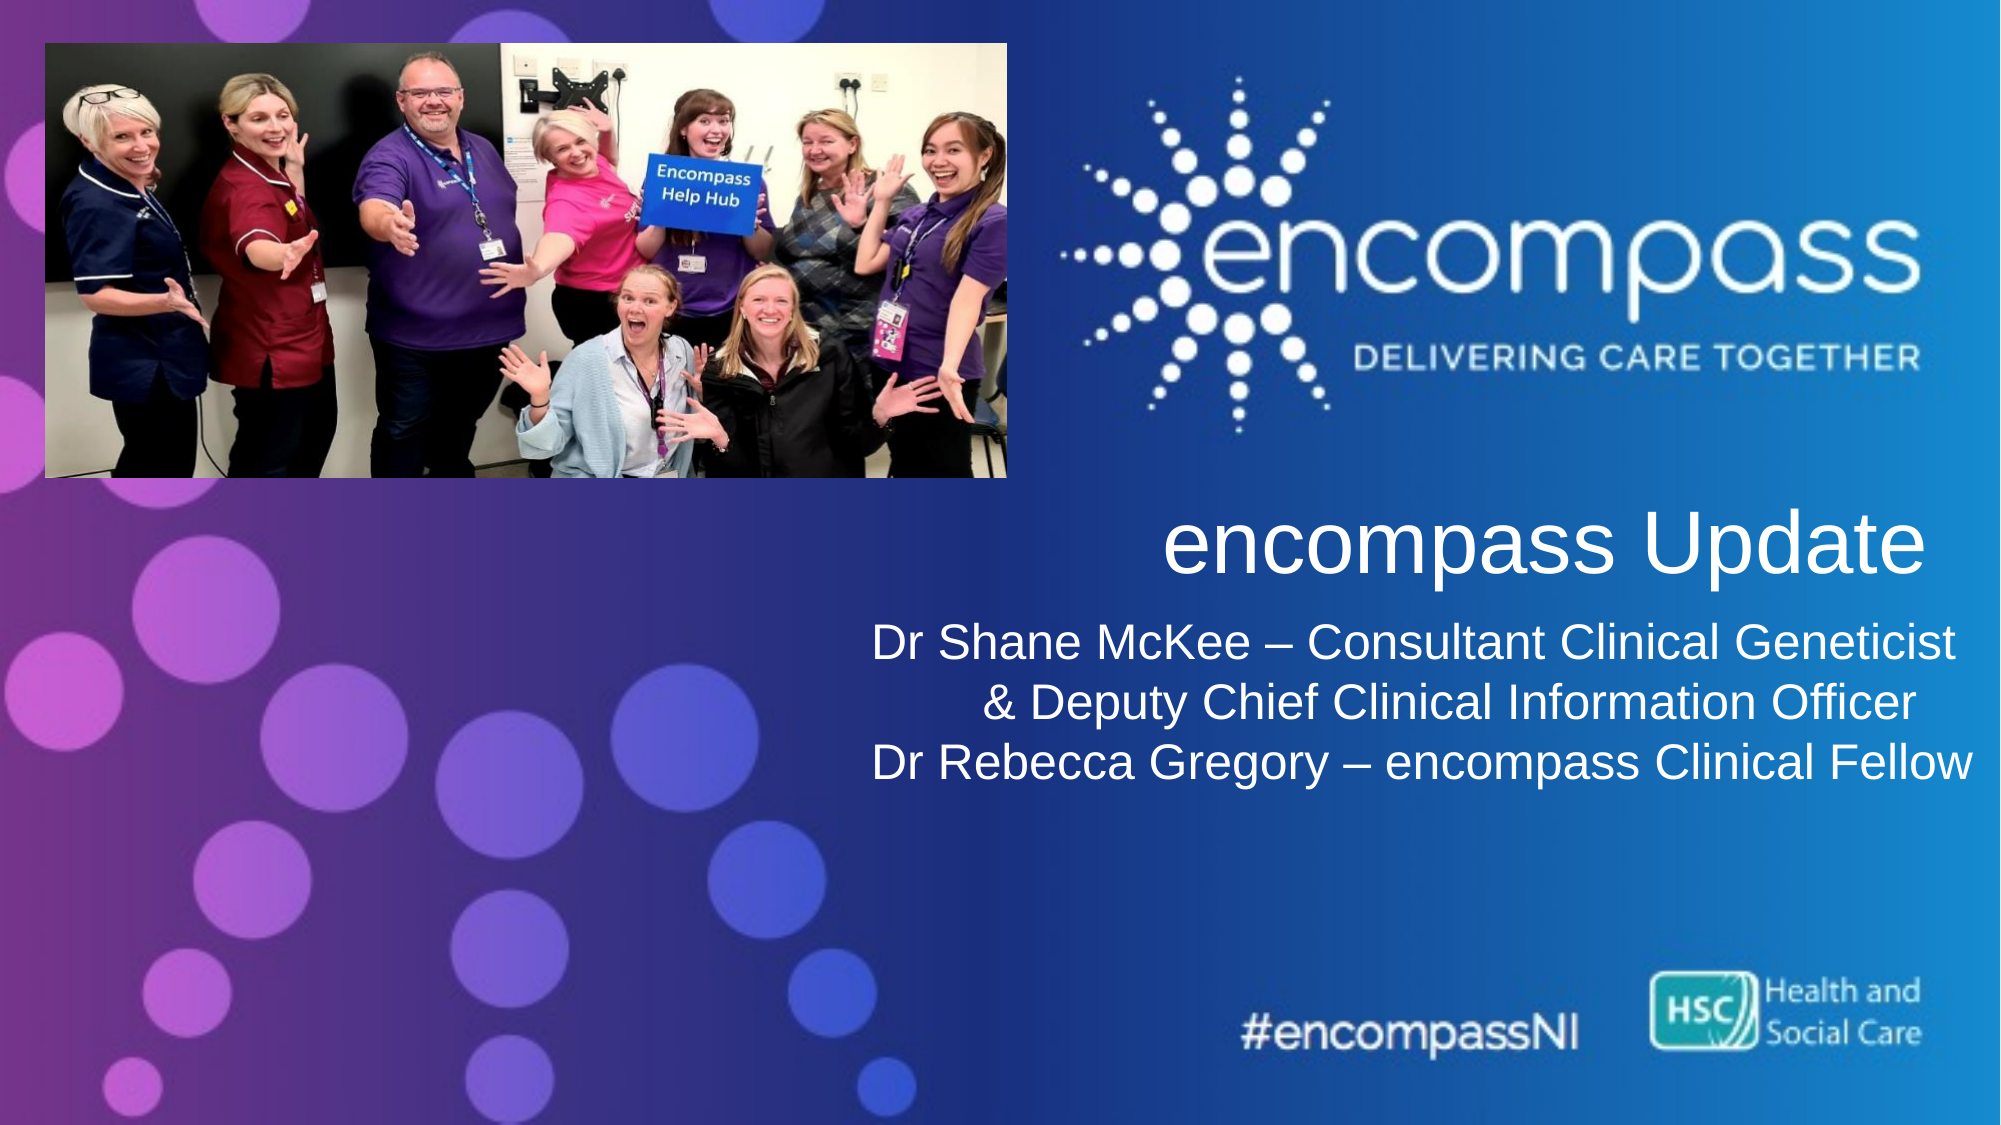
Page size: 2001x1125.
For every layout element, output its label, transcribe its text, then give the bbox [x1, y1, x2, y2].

list encompass Update [340, 477, 1945, 638]
picture [0, 0, 2001, 1125]
text_box Dr Shane McKee – Consultant Clinical Geneticist & Deputy Chief Clinical Information Officer Dr Rebecca Gregory – encompass Clinical Fellow [856, 602, 2000, 797]
